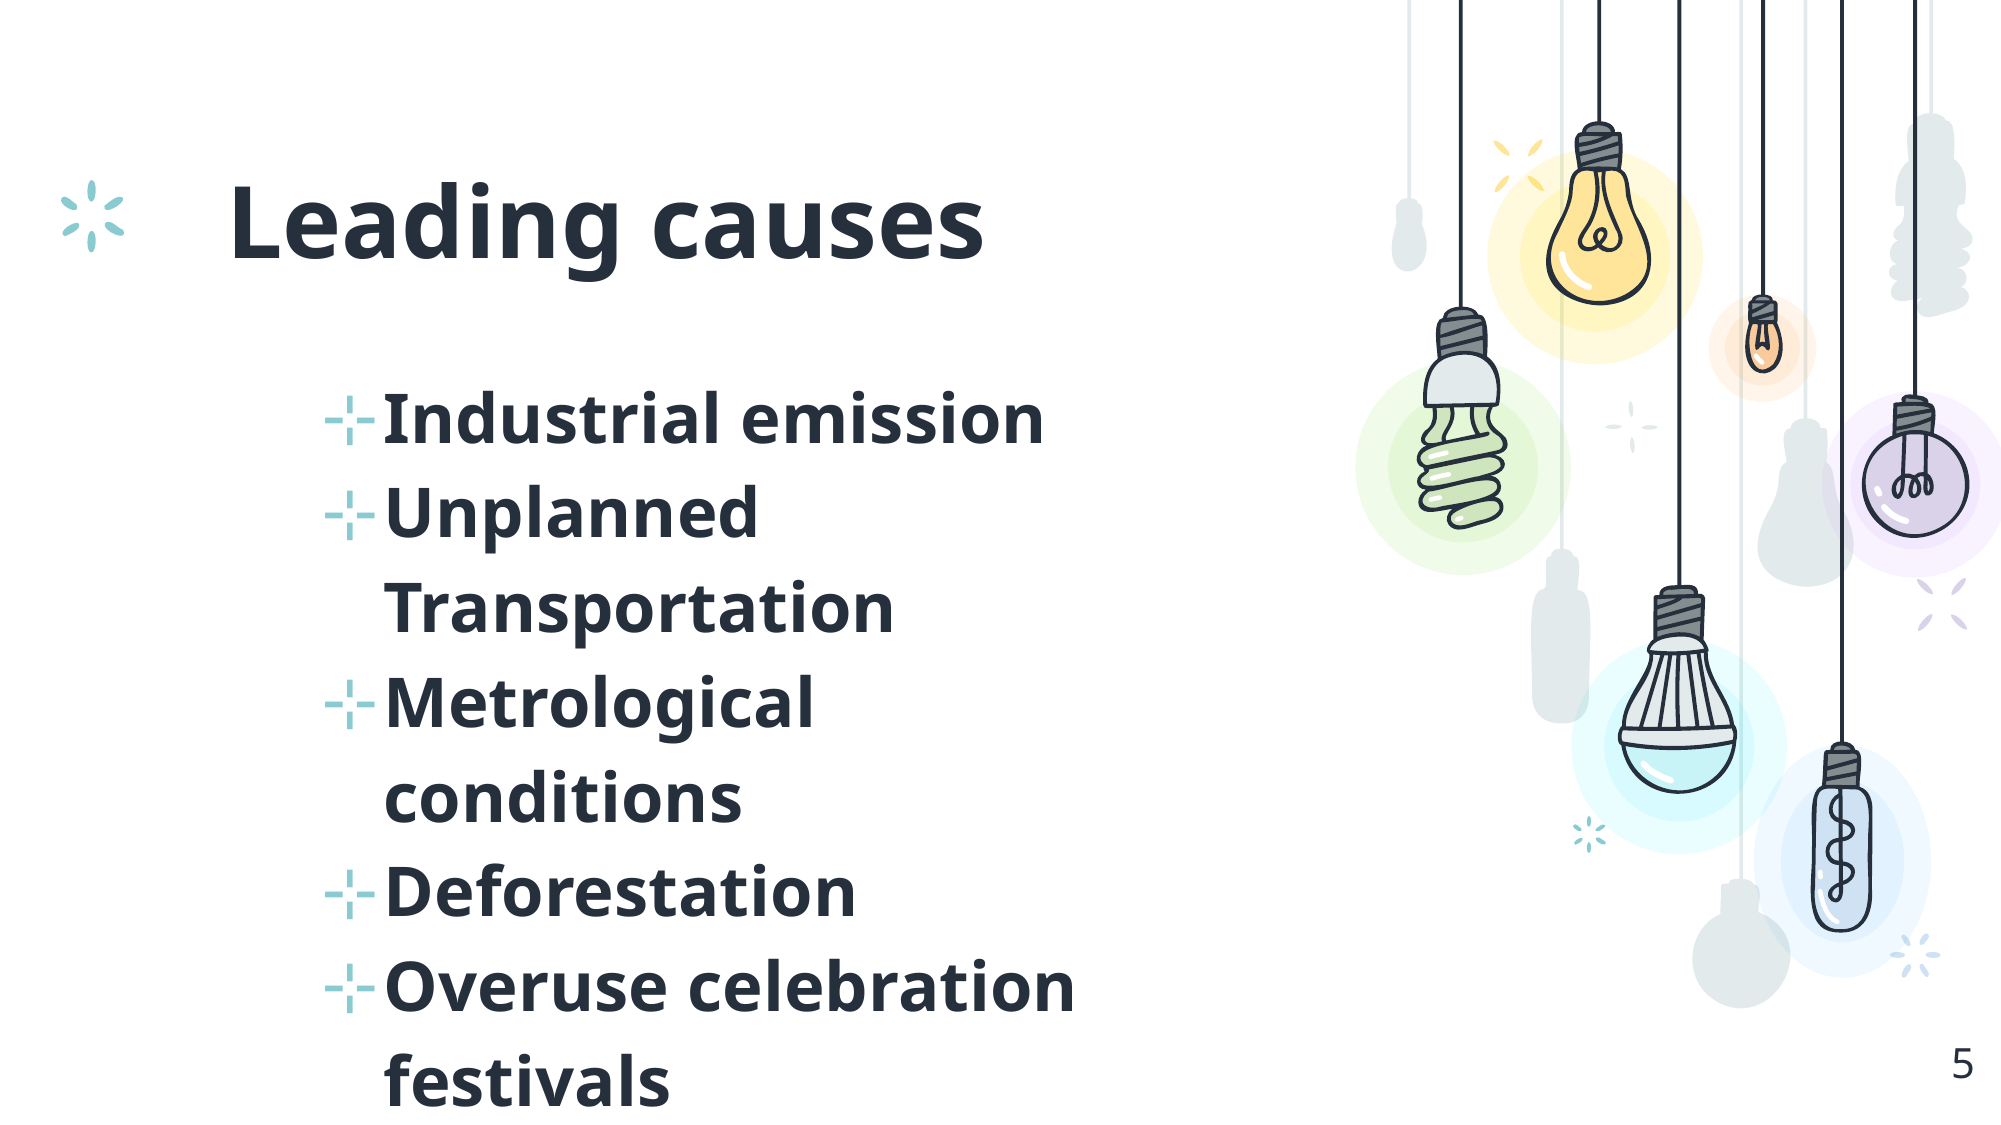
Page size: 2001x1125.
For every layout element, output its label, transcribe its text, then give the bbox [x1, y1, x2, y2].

text_box Industrial emission Unplanned Transportation Metrological conditions Deforestation Overuse celebration festivals [308, 361, 1153, 827]
slide_number 5 [1902, 1022, 1975, 1109]
text_box Leading causes [213, 140, 1395, 273]
